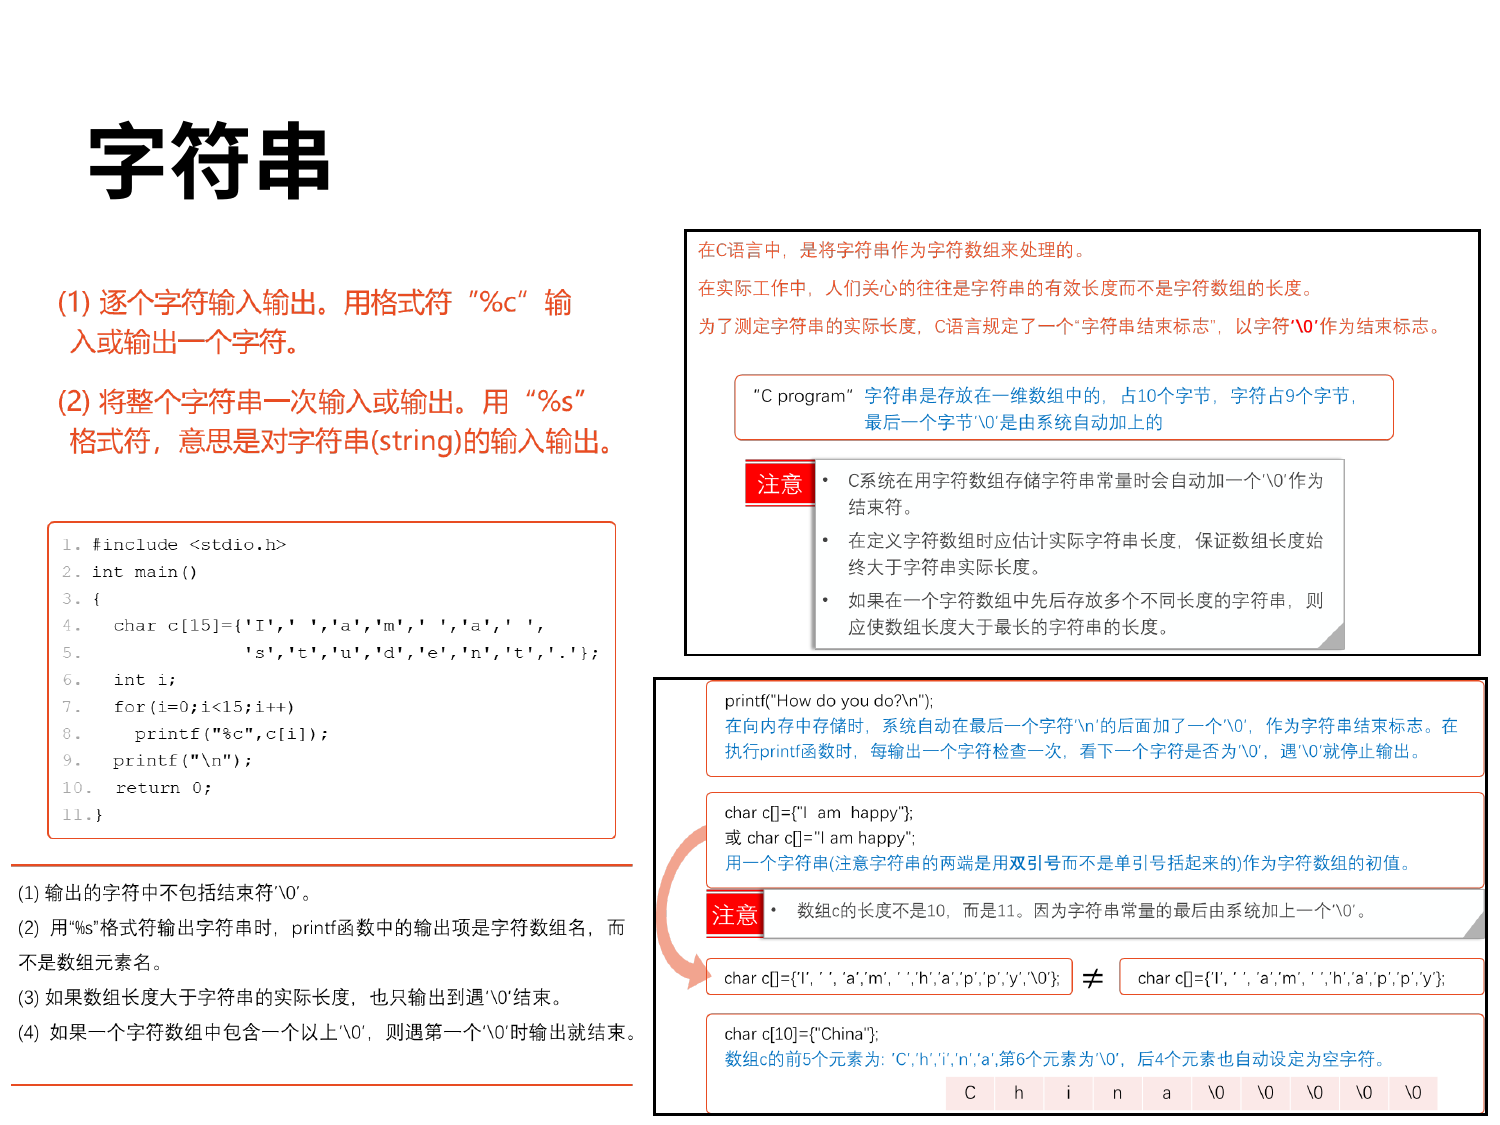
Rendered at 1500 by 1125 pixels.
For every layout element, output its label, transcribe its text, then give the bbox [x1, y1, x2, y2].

picture [686, 231, 1479, 654]
picture [6, 679, 1486, 1114]
title 字符串 [70, 70, 1421, 219]
picture [40, 275, 644, 839]
